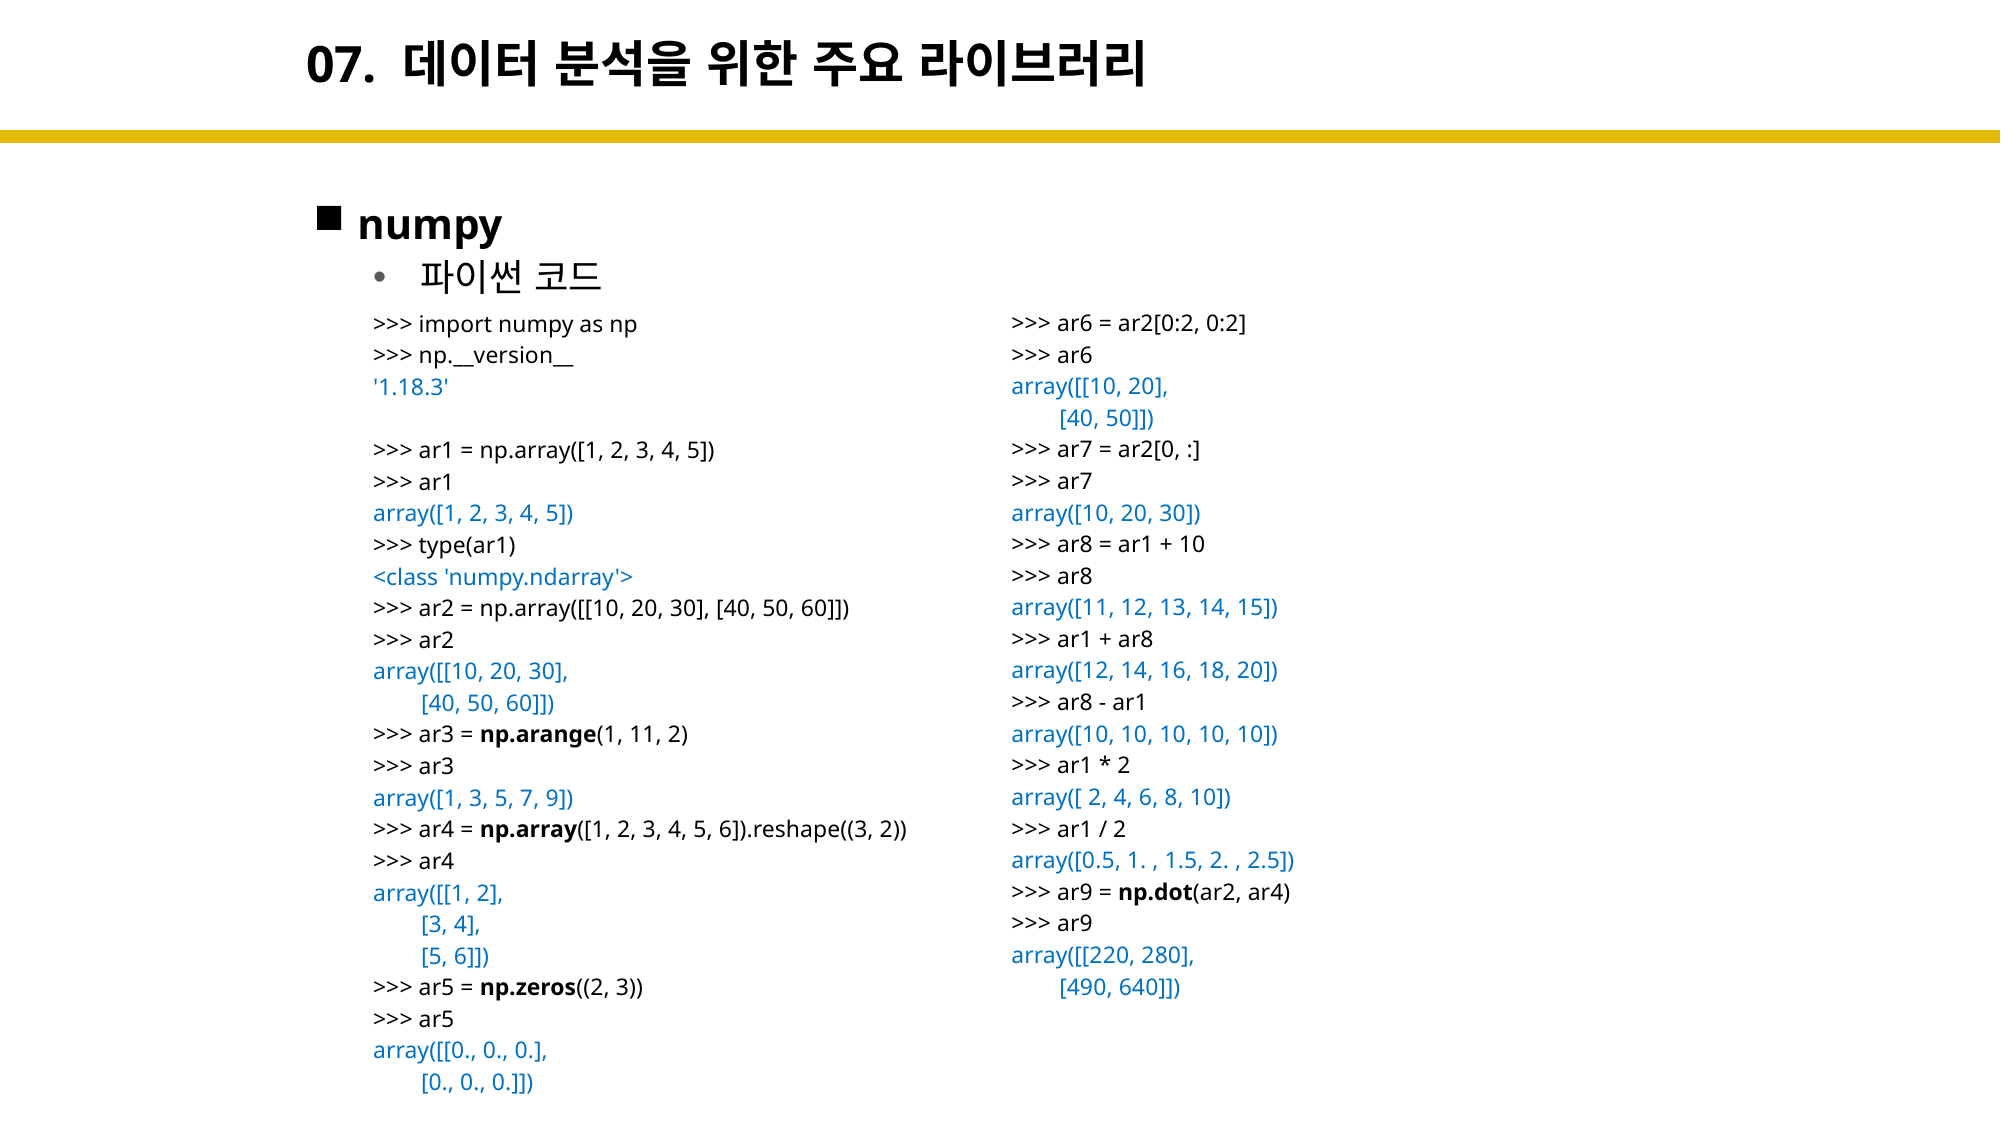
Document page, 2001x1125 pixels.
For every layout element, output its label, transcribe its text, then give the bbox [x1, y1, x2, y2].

title 07. 데이터 분석을 위한 주요 라이브러리 [291, 17, 1532, 107]
list numpy [298, 165, 1717, 1064]
text_box [999, 302, 1770, 1125]
text_box >>> ar6 = ar2[0:2, 0:2] >>> ar6 array([[10, 20], [40, 50]]) >>> ar7 = ar2[0, :] >>> ar7 array([10, 20, 30]) >>> ar8 = ar1 + 10 >>> ar8 array([11, 12, 13, 14, 15]) >>> ar1 + ar8 array([12, 14, 16, 18, 20]) >>> ar8 - ar1 array([10, 10, 10, 10, 10]) >>> ar1 * 2 array([ 2, 4, 6, 8, 10]) >>> ar1 / 2 array([0.5, 1. , 1.5, 2. , 2.5]) >>> ar9 = np.dot(ar2, ar4) >>> ar9 array([[220, 280], [490, 640]]) [952, 245, 1615, 1101]
text_box 파이썬 코드 >>> import numpy as np >>> np.__version__ '1.18.3' >>> ar1 = np.array([1, 2, 3, 4, 5]) >>> ar1 array([1, 2, 3, 4, 5]) >>> type(ar1) <class 'numpy.ndarray'> >>> ar2 = np.array([[10, 20, 30], [40, 50, 60]]) >>> ar2 array([[10, 20, 30], [40, 50, 60]]) >>> ar3 = np.arange(1, 11, 2) >>> ar3 array([1, 3, 5, 7, 9]) >>> ar4 = np.array([1, 2, 3, 4, 5, 6]).reshape((3, 2)) >>> ar4 array([[1, 2], [3, 4], [5, 6]]) >>> ar5 = np.zeros((2, 3)) >>> ar5 array([[0., 0., 0.], [0., 0., 0.]]) [314, 246, 977, 1102]
